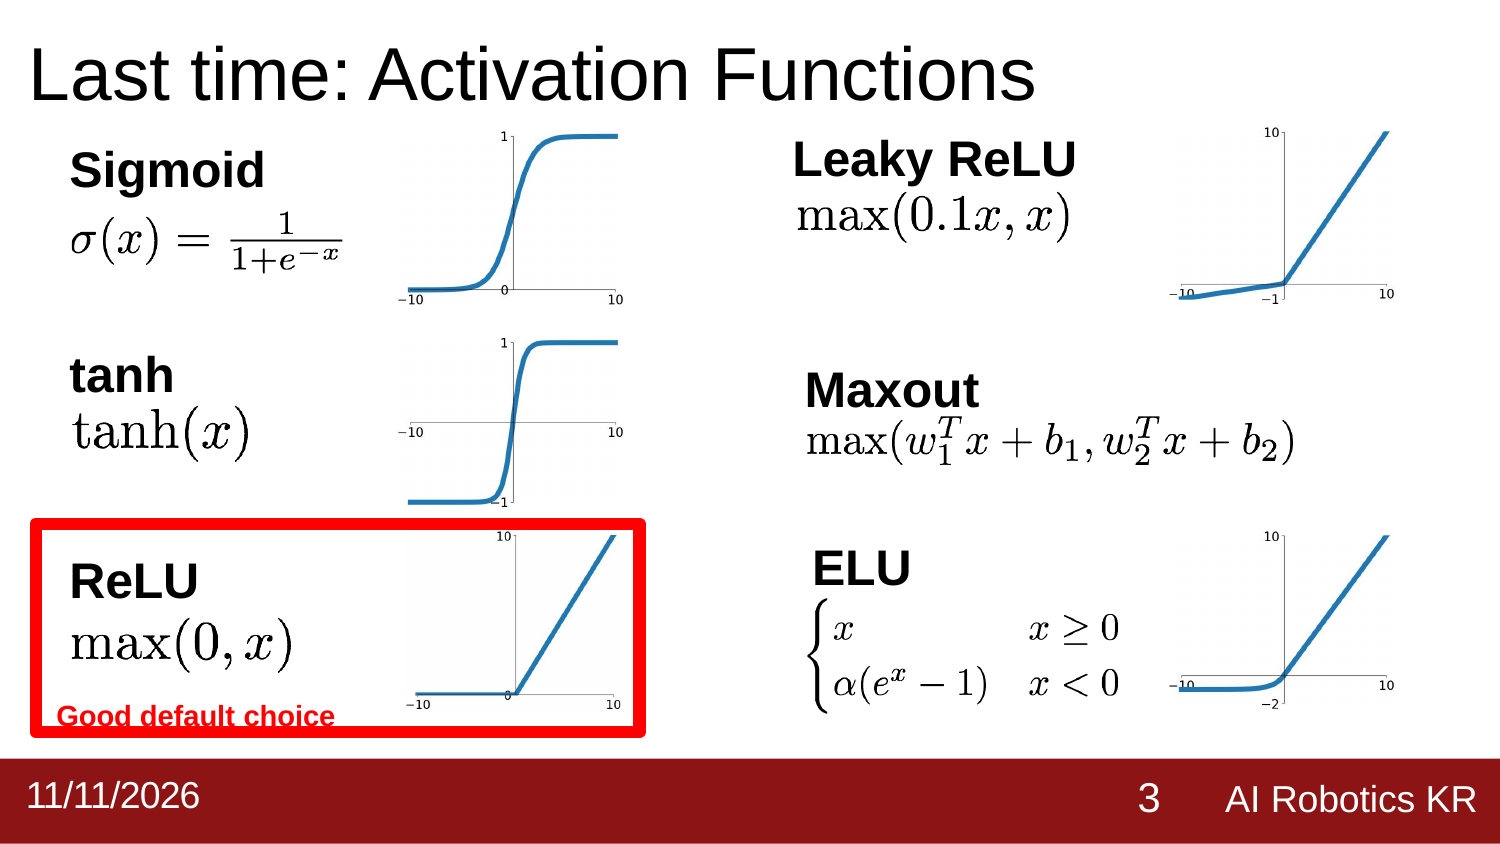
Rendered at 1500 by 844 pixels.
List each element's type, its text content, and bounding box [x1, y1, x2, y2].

text_box Sigmoid tanh [67, 135, 269, 403]
text_box ReLU Good default choice [35, 523, 640, 733]
text_box [1167, 126, 1396, 305]
text_box [1167, 530, 1396, 709]
slide_number 3 [1122, 773, 1189, 824]
title Last time: Activation Functions [26, 23, 1042, 167]
text_box ELU [809, 533, 914, 596]
text_box [396, 129, 625, 305]
text_box [396, 336, 625, 510]
text_box [797, 190, 1069, 244]
text_box [72, 404, 249, 463]
text_box [807, 597, 1119, 715]
text_box [807, 415, 1294, 466]
text_box Maxout [802, 355, 982, 418]
text_box Leaky ReLU [790, 124, 1081, 187]
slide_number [23, 772, 761, 819]
footer AI Robotics KR [1223, 771, 1484, 817]
text_box [71, 210, 343, 274]
